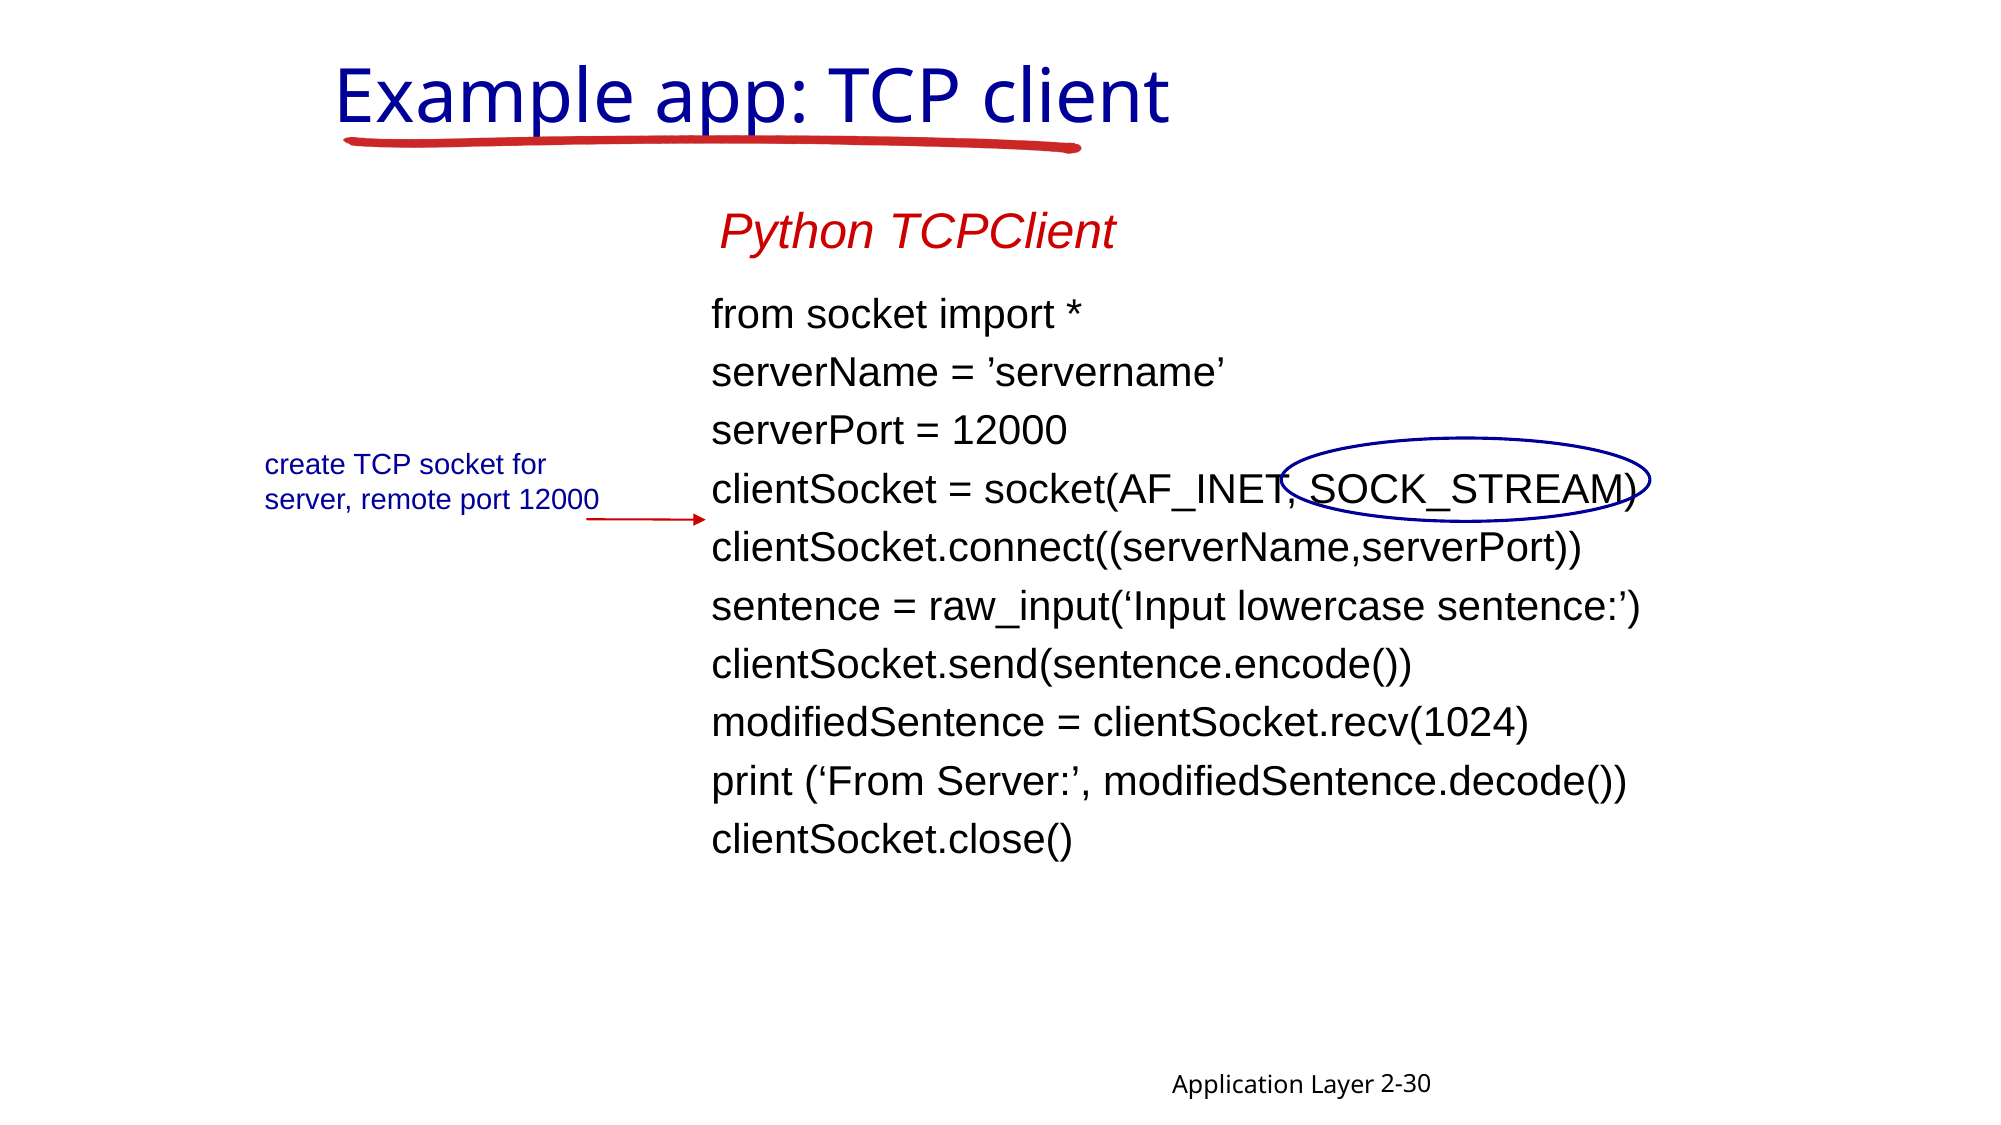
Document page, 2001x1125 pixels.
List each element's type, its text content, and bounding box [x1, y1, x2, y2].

slide_number 2-30 [1365, 1060, 1477, 1106]
text_box Example app: TCP client [319, 14, 1595, 171]
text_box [249, 437, 706, 524]
text_box Python TCPClient [704, 191, 1131, 267]
text_box [1281, 438, 1650, 522]
text_box from socket import * serverName = ’servername’ serverPort = 12000 clientSocket = socket(AF_INET, SOCK_STREAM) clientSocket.connect((serverName,serverPort)) sentence = raw_input(‘Input lowercase sentence:’) clientSocket.send(sentence.encode()) modifiedSentence = clientSocket.recv(1024) print (‘From Server:’, modifiedSentence.decode()) clientSocket.close() [696, 270, 1657, 869]
footer Application Layer [914, 1060, 1390, 1108]
picture [340, 130, 1091, 159]
